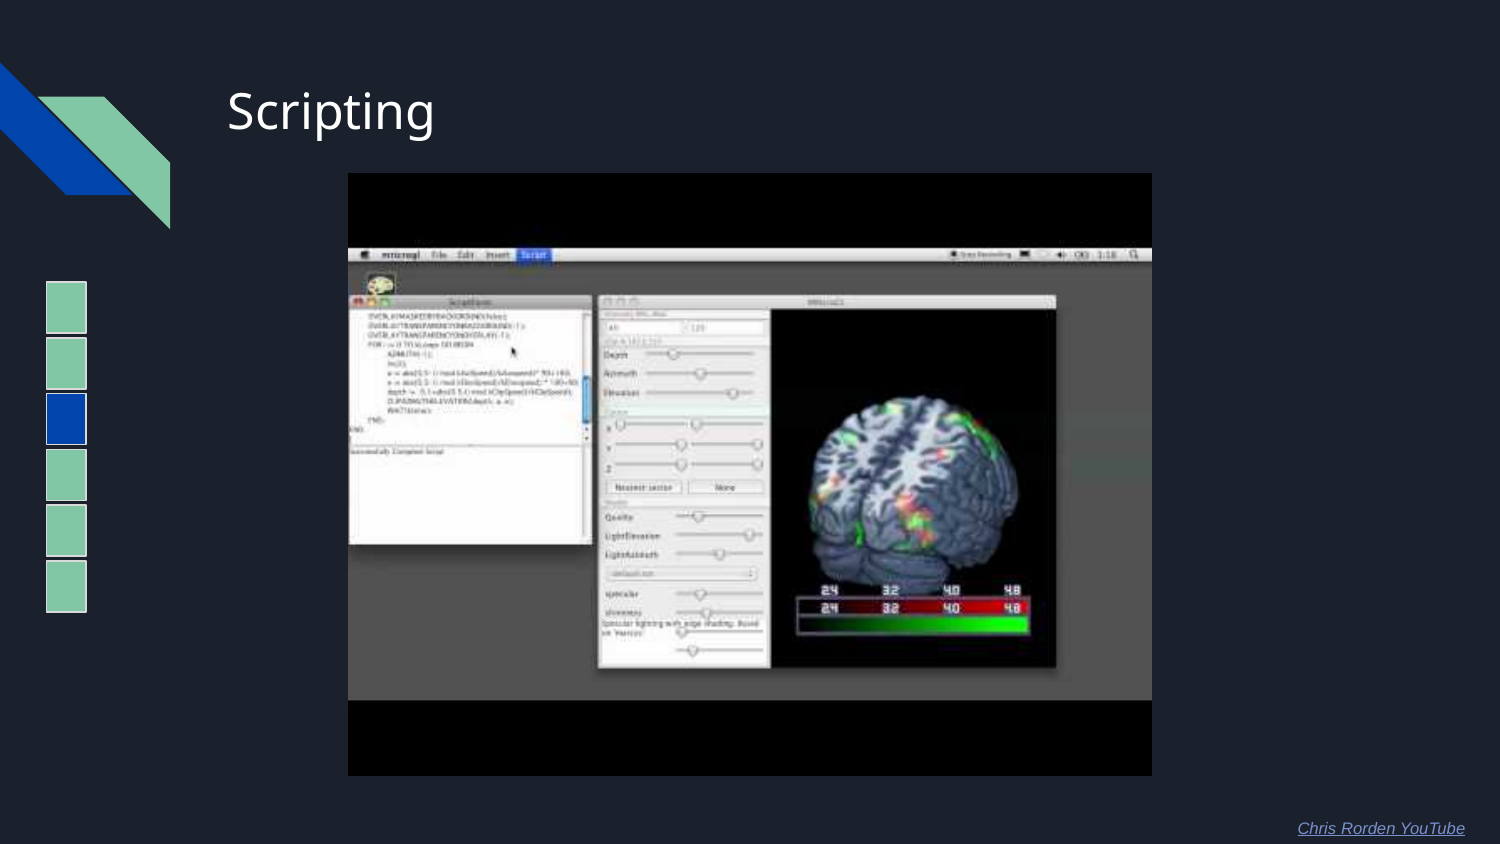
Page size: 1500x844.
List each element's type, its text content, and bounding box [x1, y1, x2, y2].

text_box [46, 560, 87, 612]
text_box [46, 449, 87, 501]
picture [348, 173, 1152, 777]
title Scripting [212, 64, 1368, 215]
text_box [46, 337, 87, 389]
text_box Chris Rorden YouTube [1282, 811, 1500, 844]
text_box [46, 505, 87, 557]
text_box [46, 282, 87, 334]
text_box [46, 393, 87, 445]
